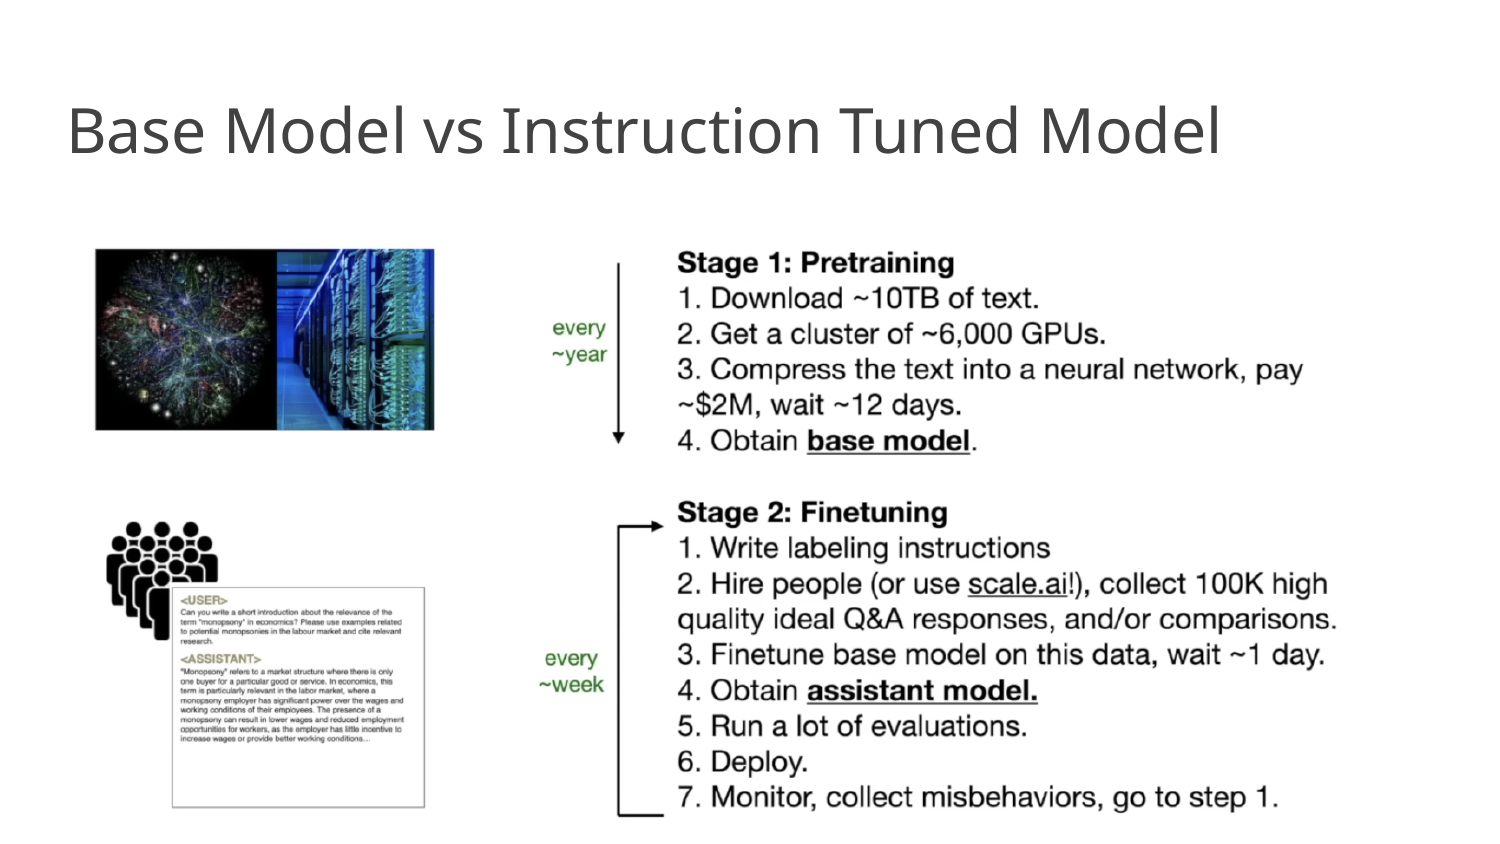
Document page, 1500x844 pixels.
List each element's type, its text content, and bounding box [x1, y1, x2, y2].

title Base Model vs Instruction Tuned Model [51, 61, 1449, 182]
picture [66, 199, 1341, 844]
